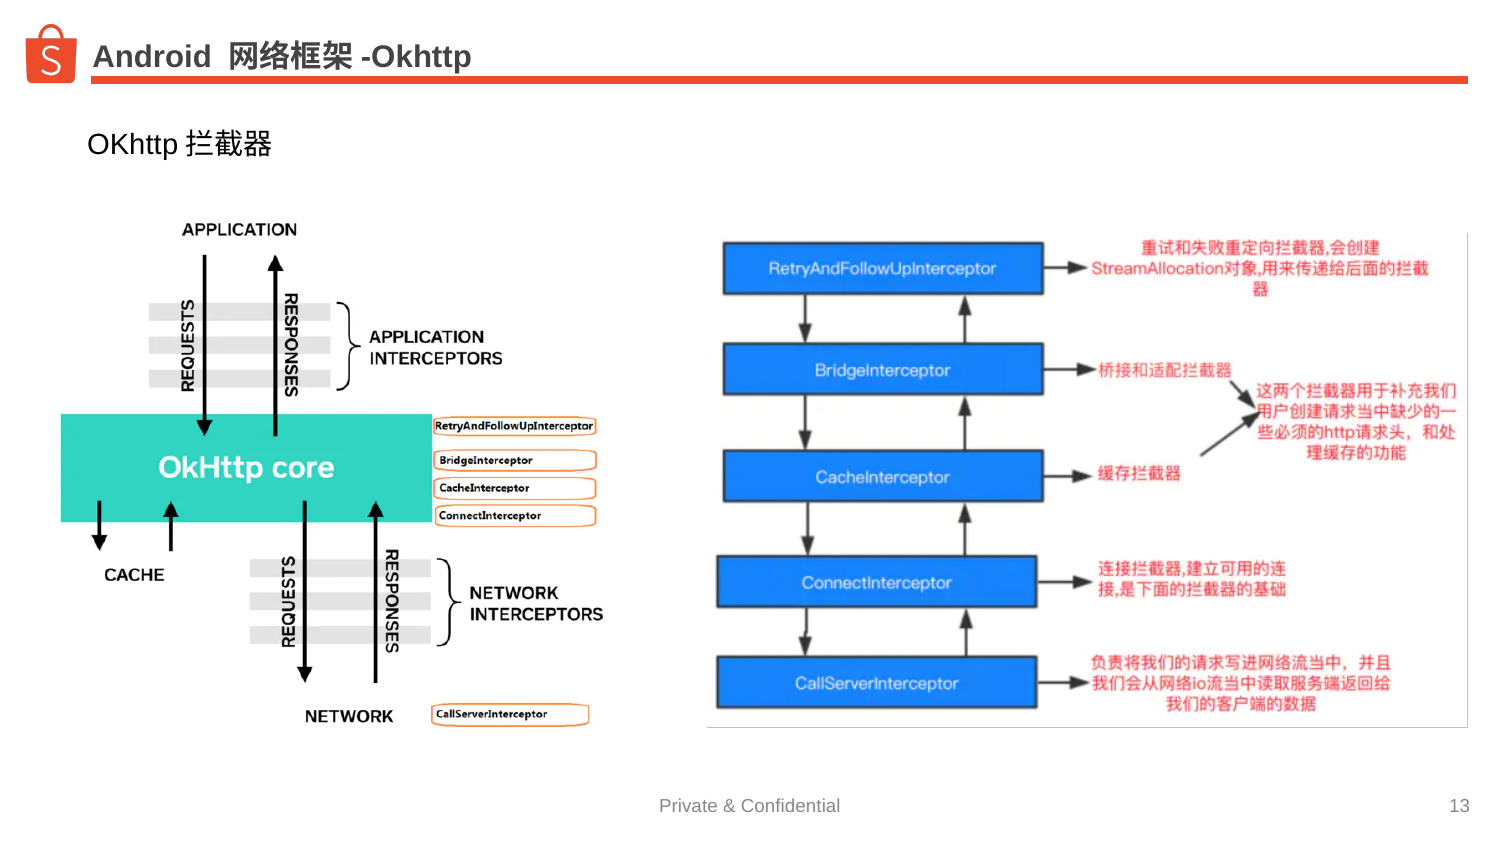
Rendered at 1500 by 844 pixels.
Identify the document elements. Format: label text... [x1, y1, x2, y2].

slide_number ‹#› [1430, 787, 1476, 822]
title Android 网络框架-Okhttp [84, 10, 1406, 82]
picture [707, 232, 1470, 729]
picture [25, 24, 81, 86]
text_box OKhttp拦截器 [72, 110, 589, 176]
picture [35, 196, 626, 738]
text_box - [46, 185, 976, 238]
